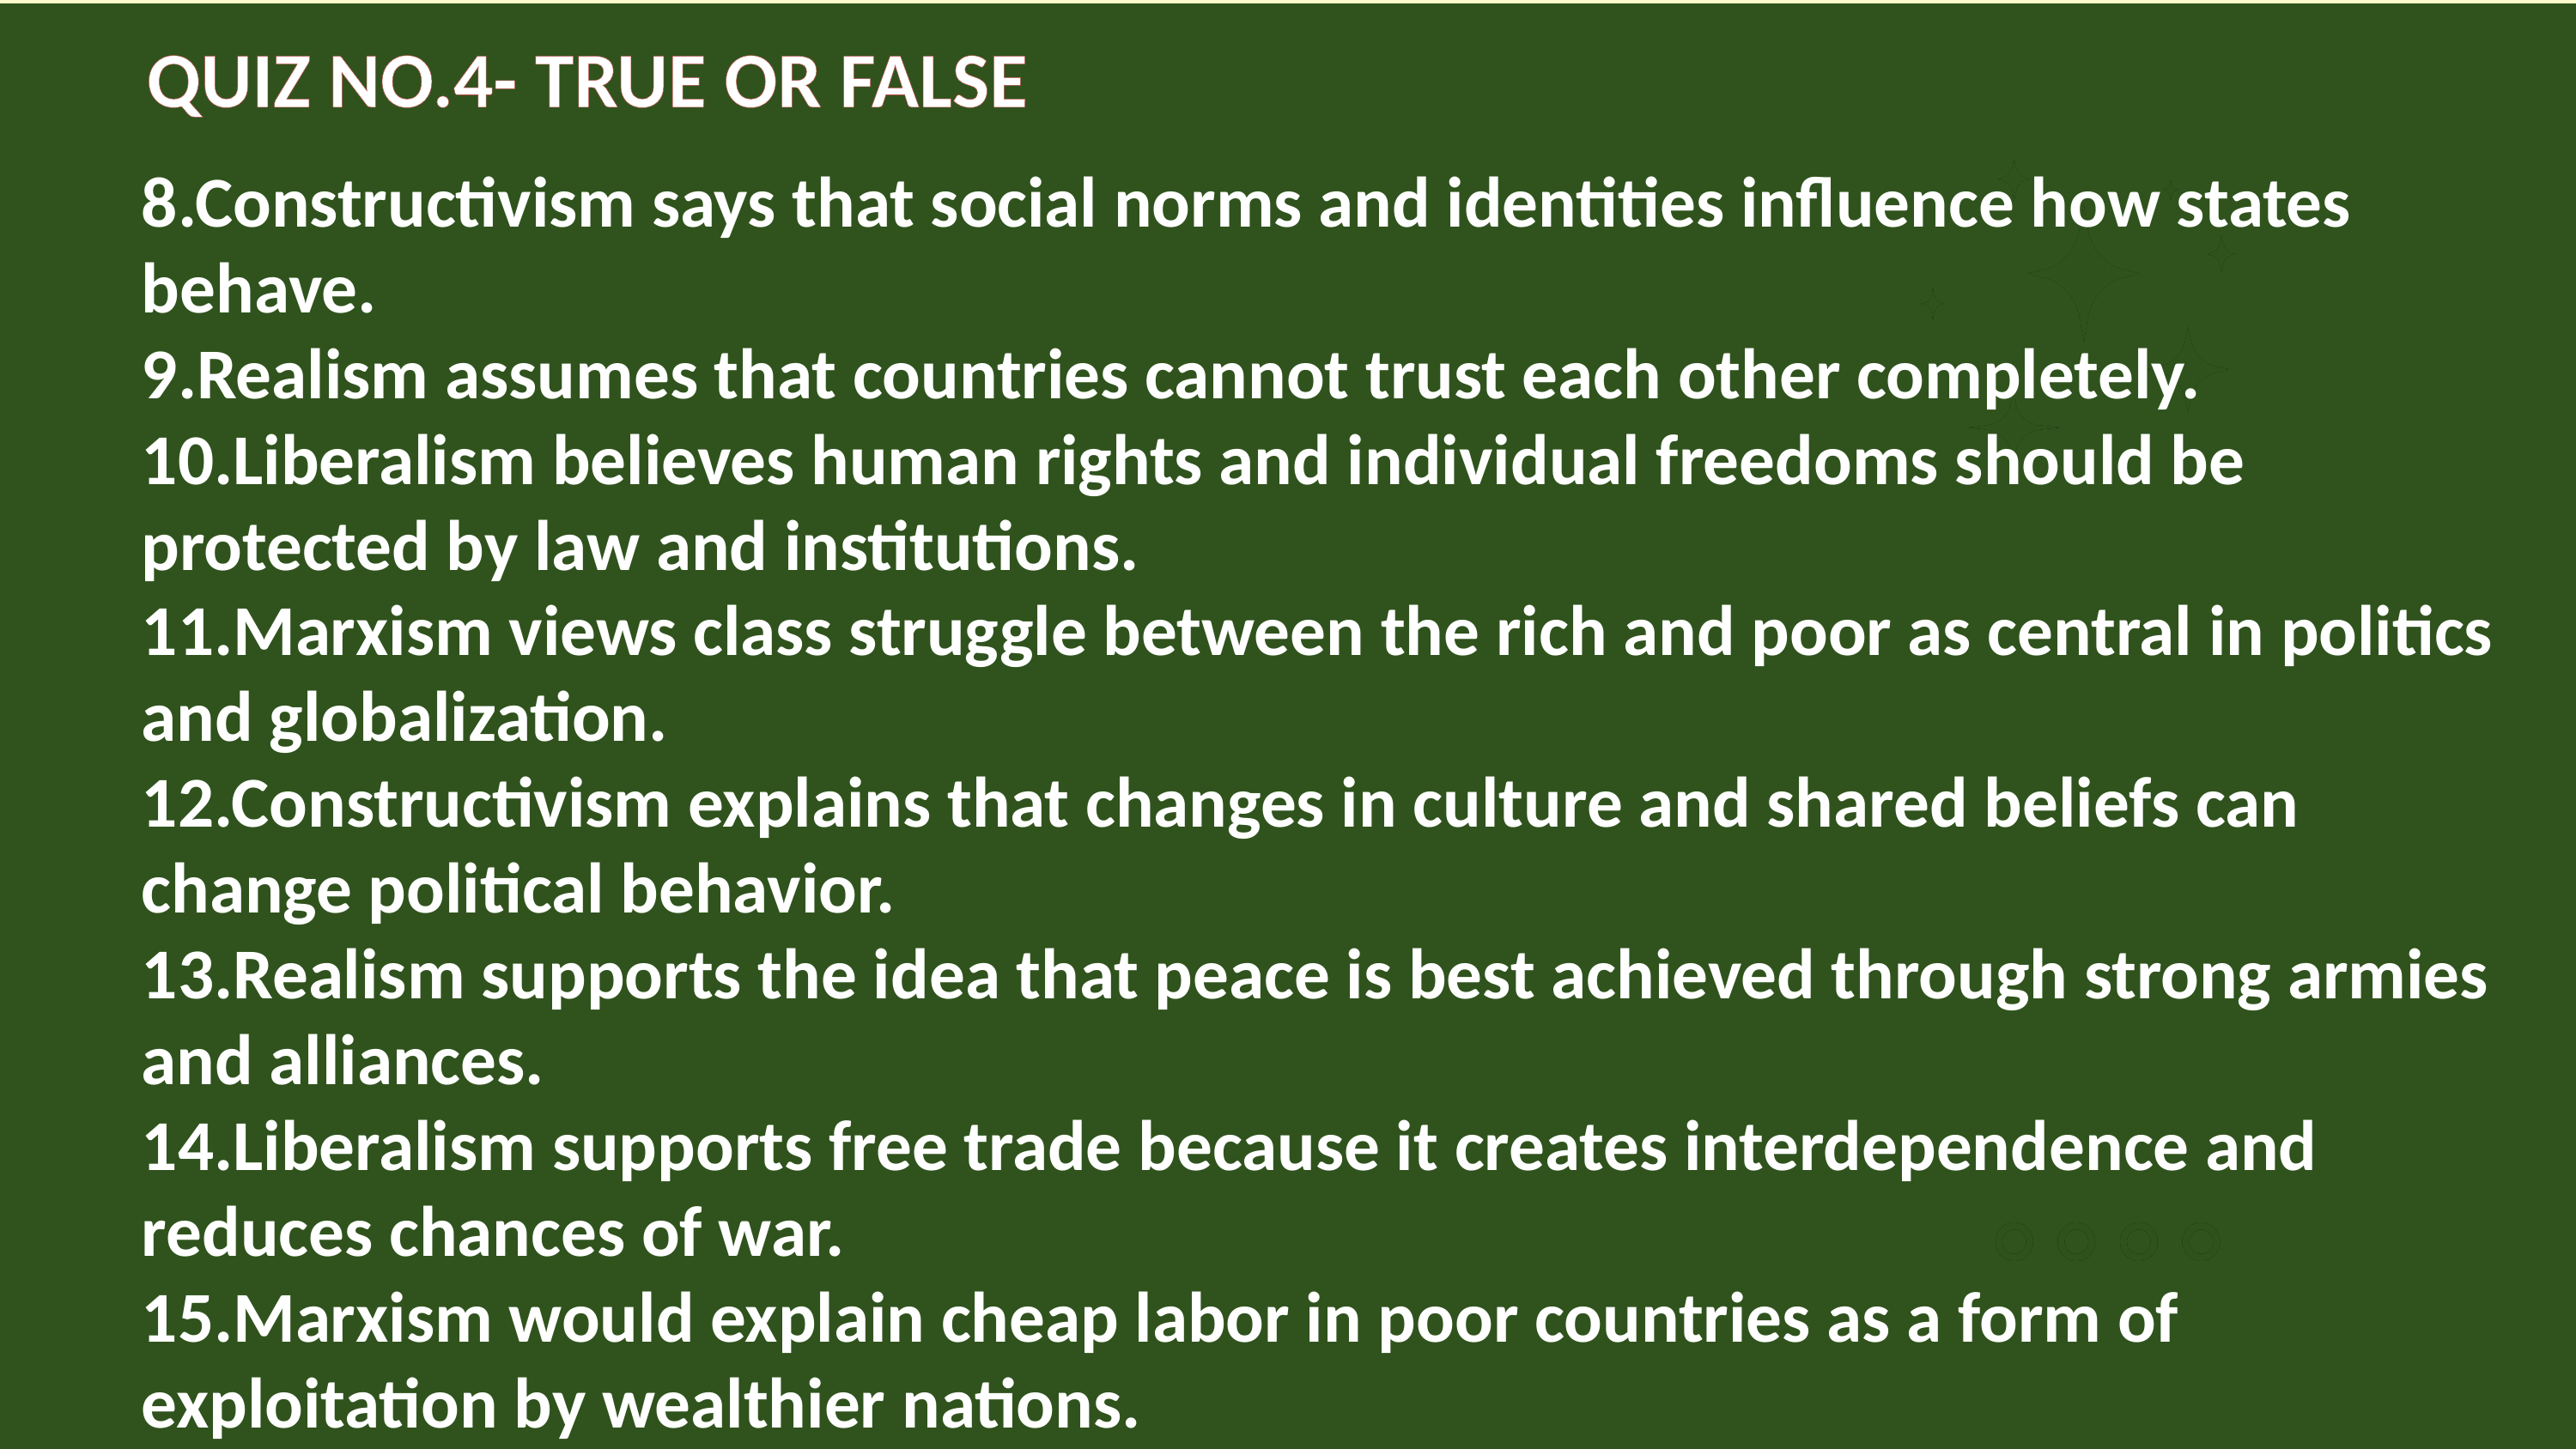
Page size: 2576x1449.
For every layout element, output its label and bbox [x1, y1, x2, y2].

text_box [0, 3, 2576, 1449]
